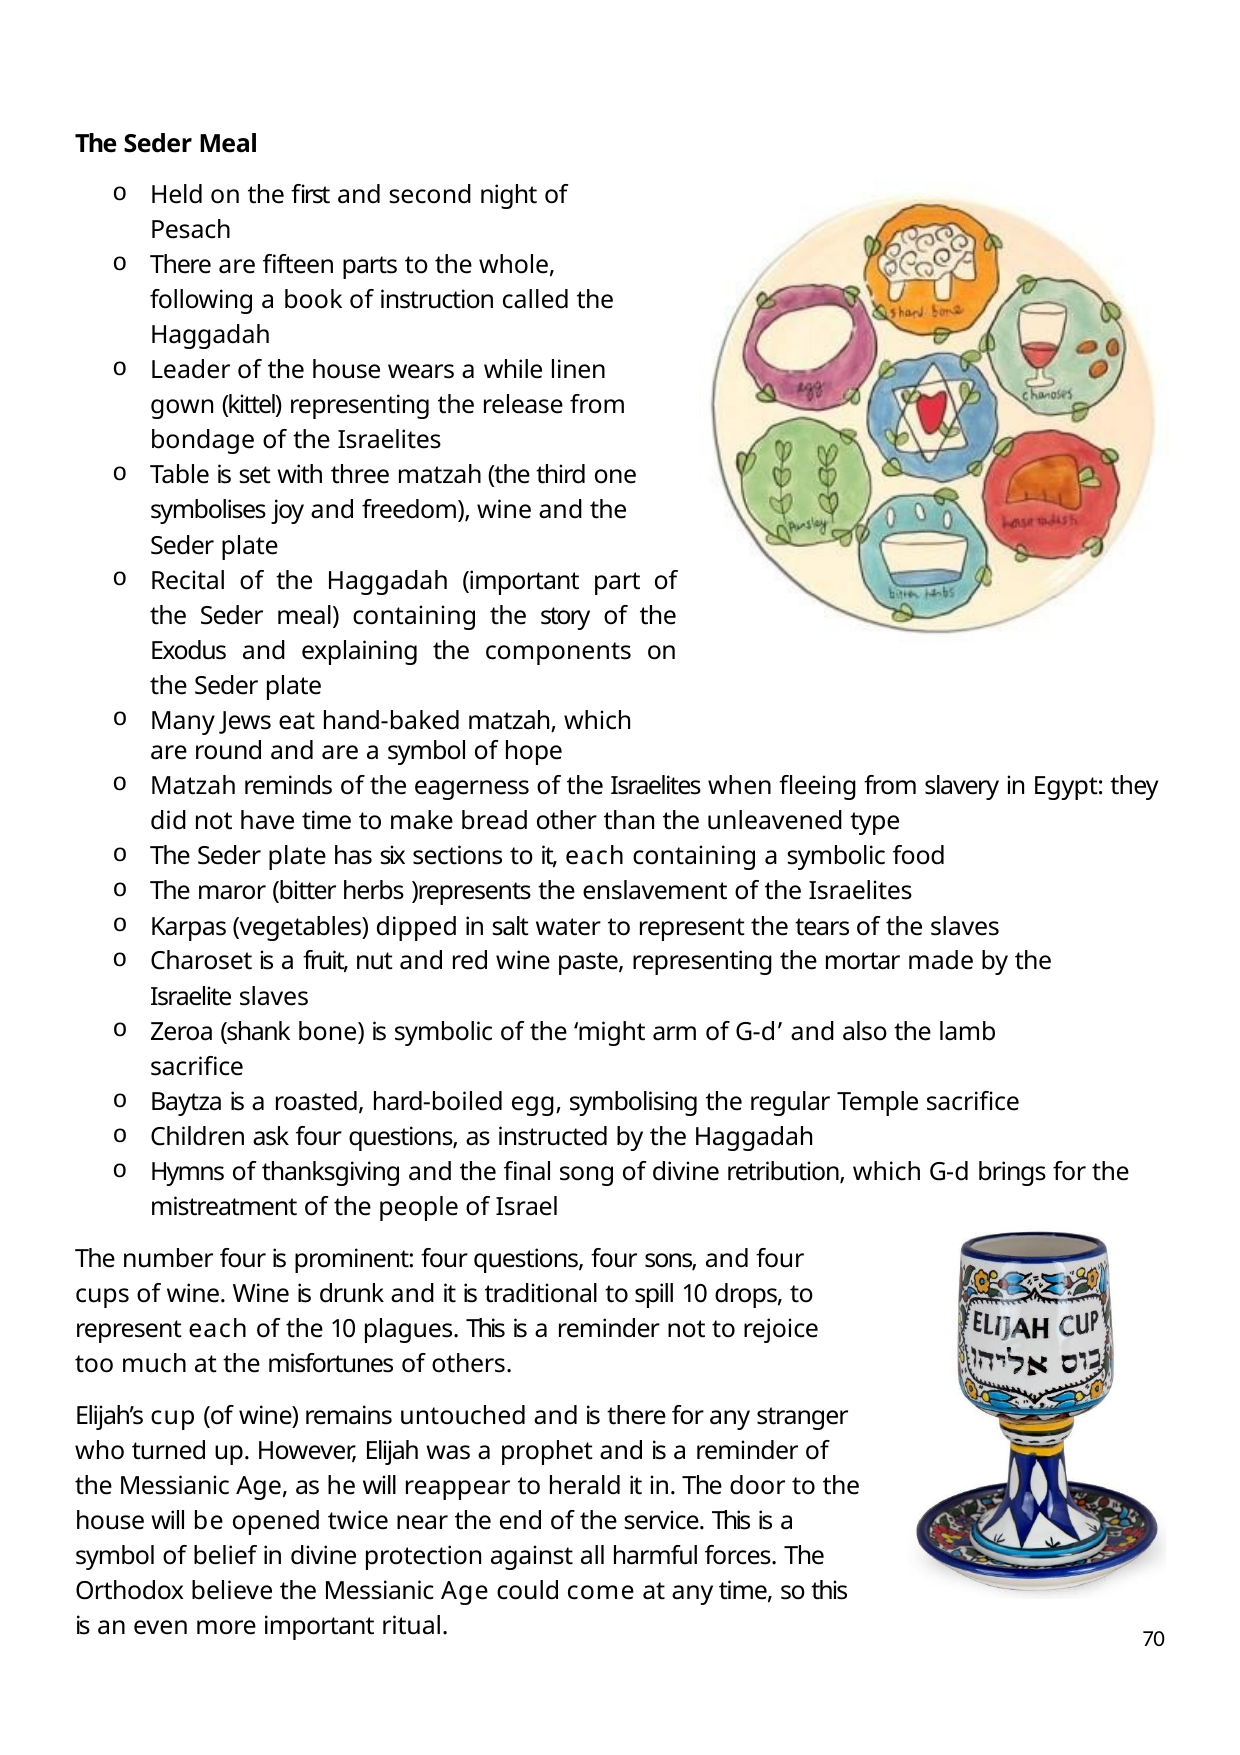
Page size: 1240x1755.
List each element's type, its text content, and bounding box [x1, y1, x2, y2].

picture [908, 1226, 1166, 1599]
text_box The Seder Meal Held on the first and second night of Pesach There are fifteen parts to the whole, following a book of instruction called the Haggadah Leader of the house wears a while linen gown (kittel) representing the release from bondage of the Israelites Table is set with three matzah (the third one symbolises joy and freedom), wine and the Seder plate Recital of the Haggadah (important part of the Seder meal) containing the story of the Exodus and explaining the components on the Seder plate Many Jews eat hand-baked matzah, which are round and are a symbol of hope Matzah reminds of the eagerness of the Israelites when fleeing from slavery in Egypt: they did not have time to make bread other than the unleavened type The Seder plate has six sections to it, each containing a symbolic food The maror (bitter herbs )represents the enslavement of the Israelites Karpas (vegetables) dipped in salt water to represent the tears of the slaves Charoset is a fruit, nut and red wine paste, representing the mortar made by the Israelite slaves Zeroa (shank bone) is symbolic of the ‘might arm of G-d’ and also the lamb sacrifice Baytza is a roasted, hard-boiled egg, symbolising the regular Temple sacrifice Children ask four questions, as instructed by the Haggadah Hymns of thanksgiving and the final song of divine retribution, which G-d brings for the mistreatment of the people of Israel The number four is prominent: four questions, four sons, and four cups of wine. Wine is drunk and it is traditional to spill 10 drops, to represent each of the 10 plagues. This is a reminder not to rejoice too much at the misfortunes of others. Elijah’s cup (of wine) remains untouched and is there for any stranger who turned up. However, Elijah was a prophet and is a reminder of the Messianic Age, as he will reappear to herald it in. The door to the house will be opened twice near the end of the service. This is a symbol of belief in divine protection against all harmful forces. The Orthodox believe the Messianic Age could come at any time, so this is an even more important ritual. [72, 125, 1166, 1640]
picture [699, 180, 1169, 644]
slide_number 60 [1135, 1626, 1175, 1755]
